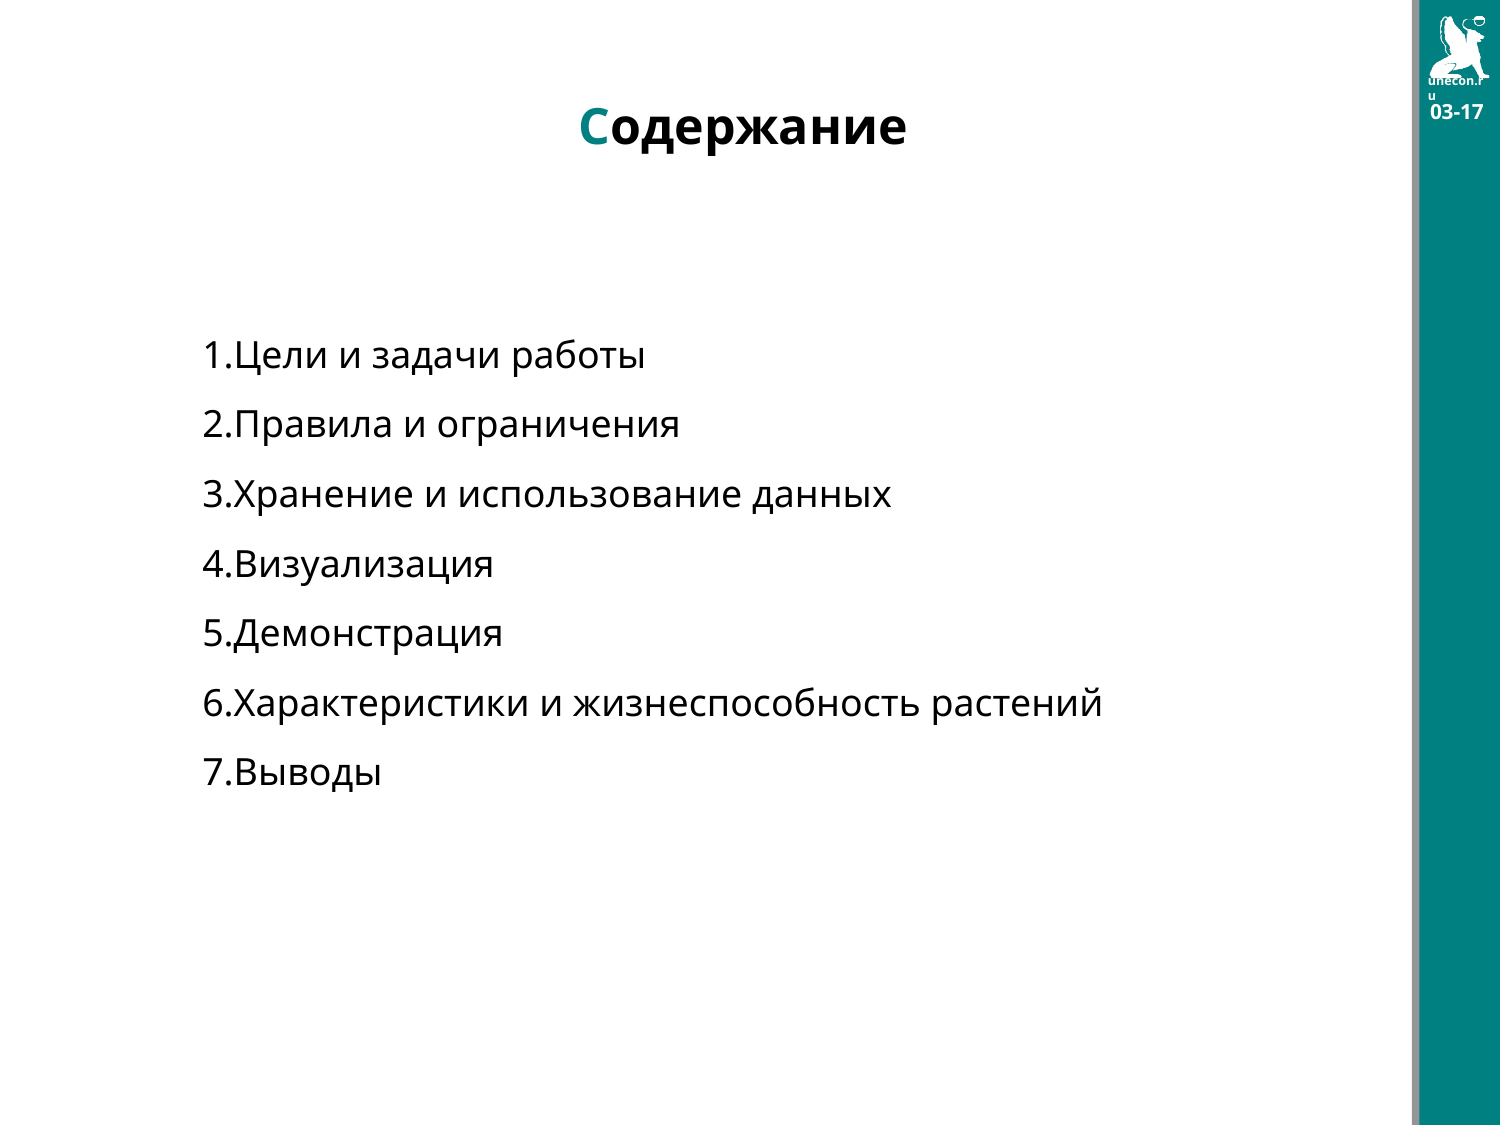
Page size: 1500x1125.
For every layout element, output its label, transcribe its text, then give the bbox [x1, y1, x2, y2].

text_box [1411, 0, 1500, 1125]
text_box Содержание [564, 87, 936, 163]
text_box Цели и задачи работы Правила и ограничения Хранение и использование данных Визуализация Демонстрация Характеристики и жизнеспособность растений Выводы [187, 300, 1254, 801]
